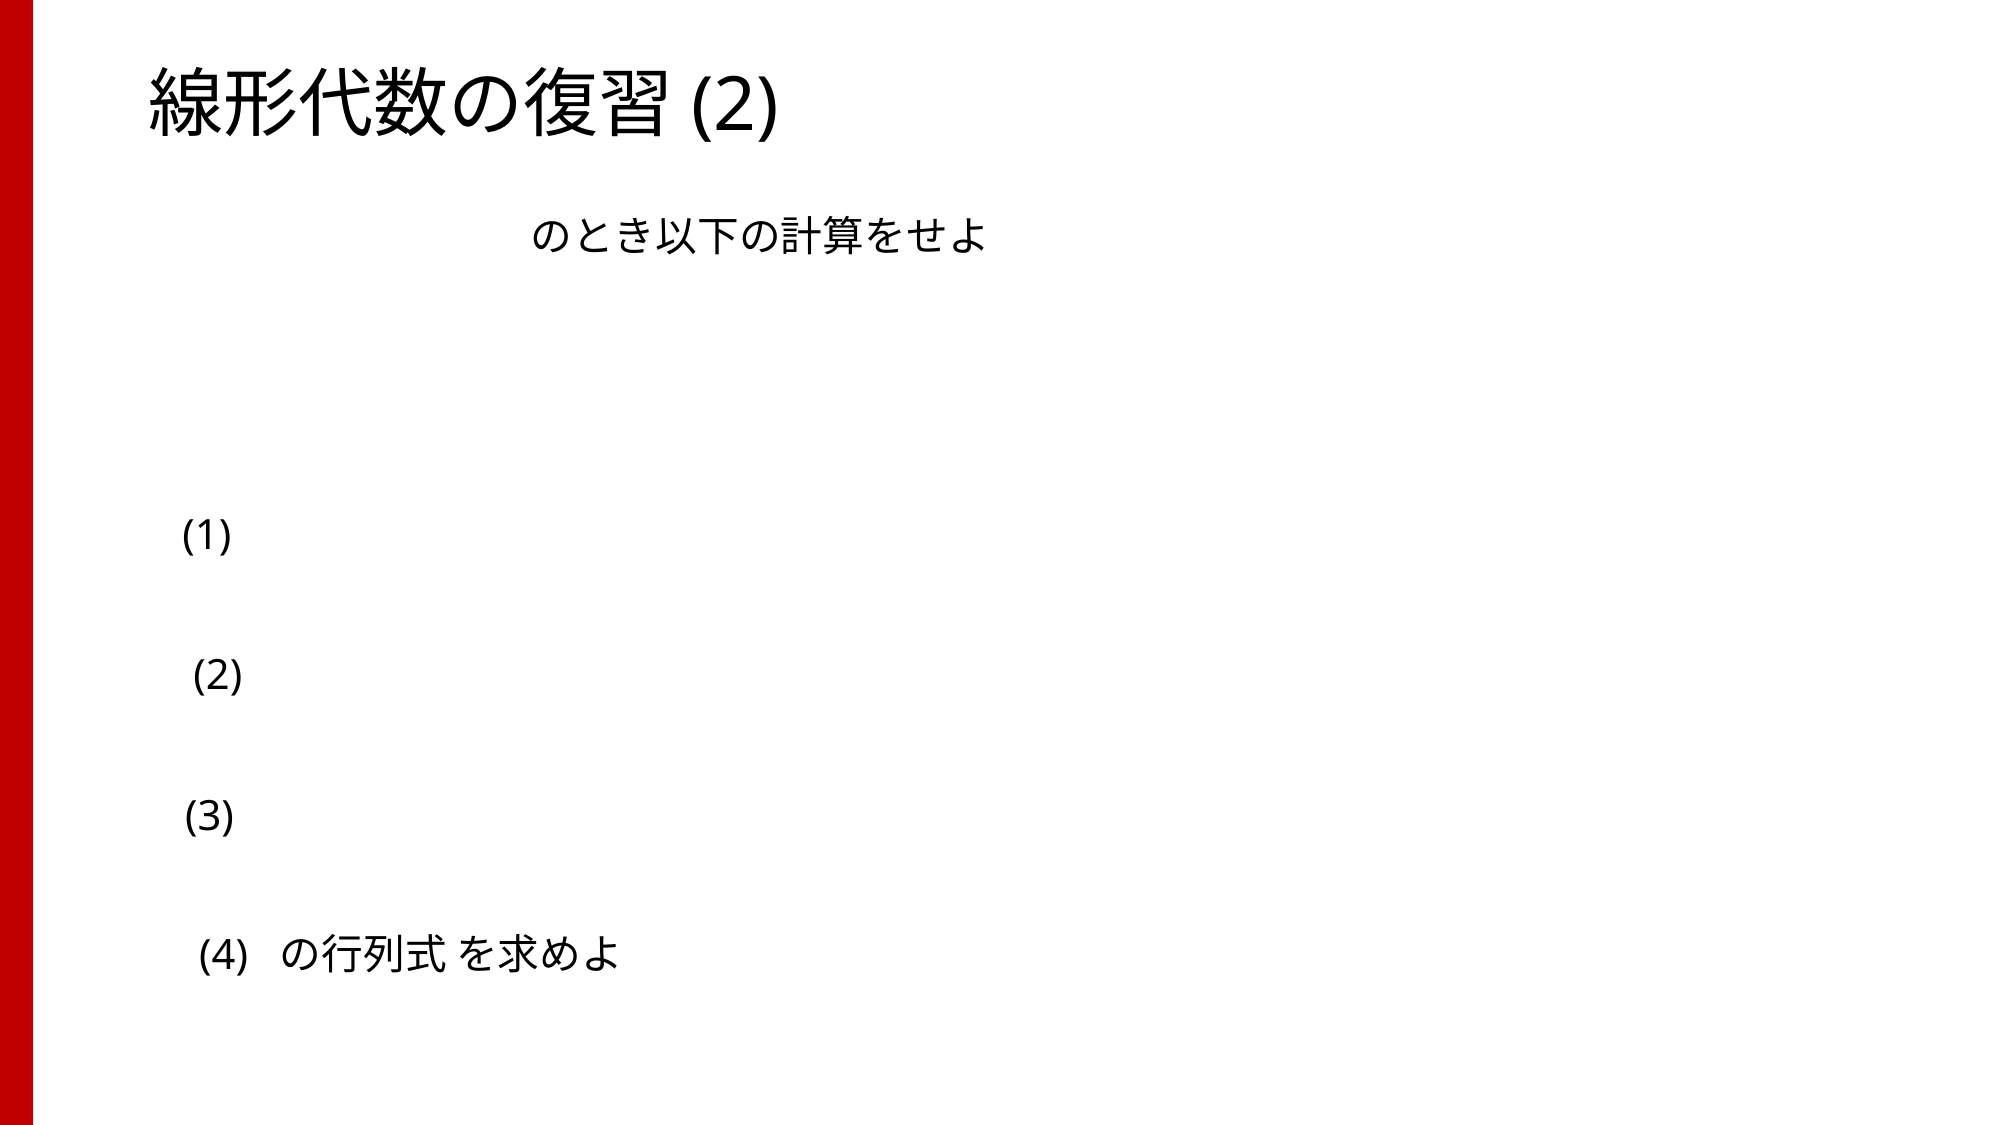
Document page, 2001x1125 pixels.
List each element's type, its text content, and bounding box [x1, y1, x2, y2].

title 線形代数の復習(2) [133, 46, 2000, 167]
